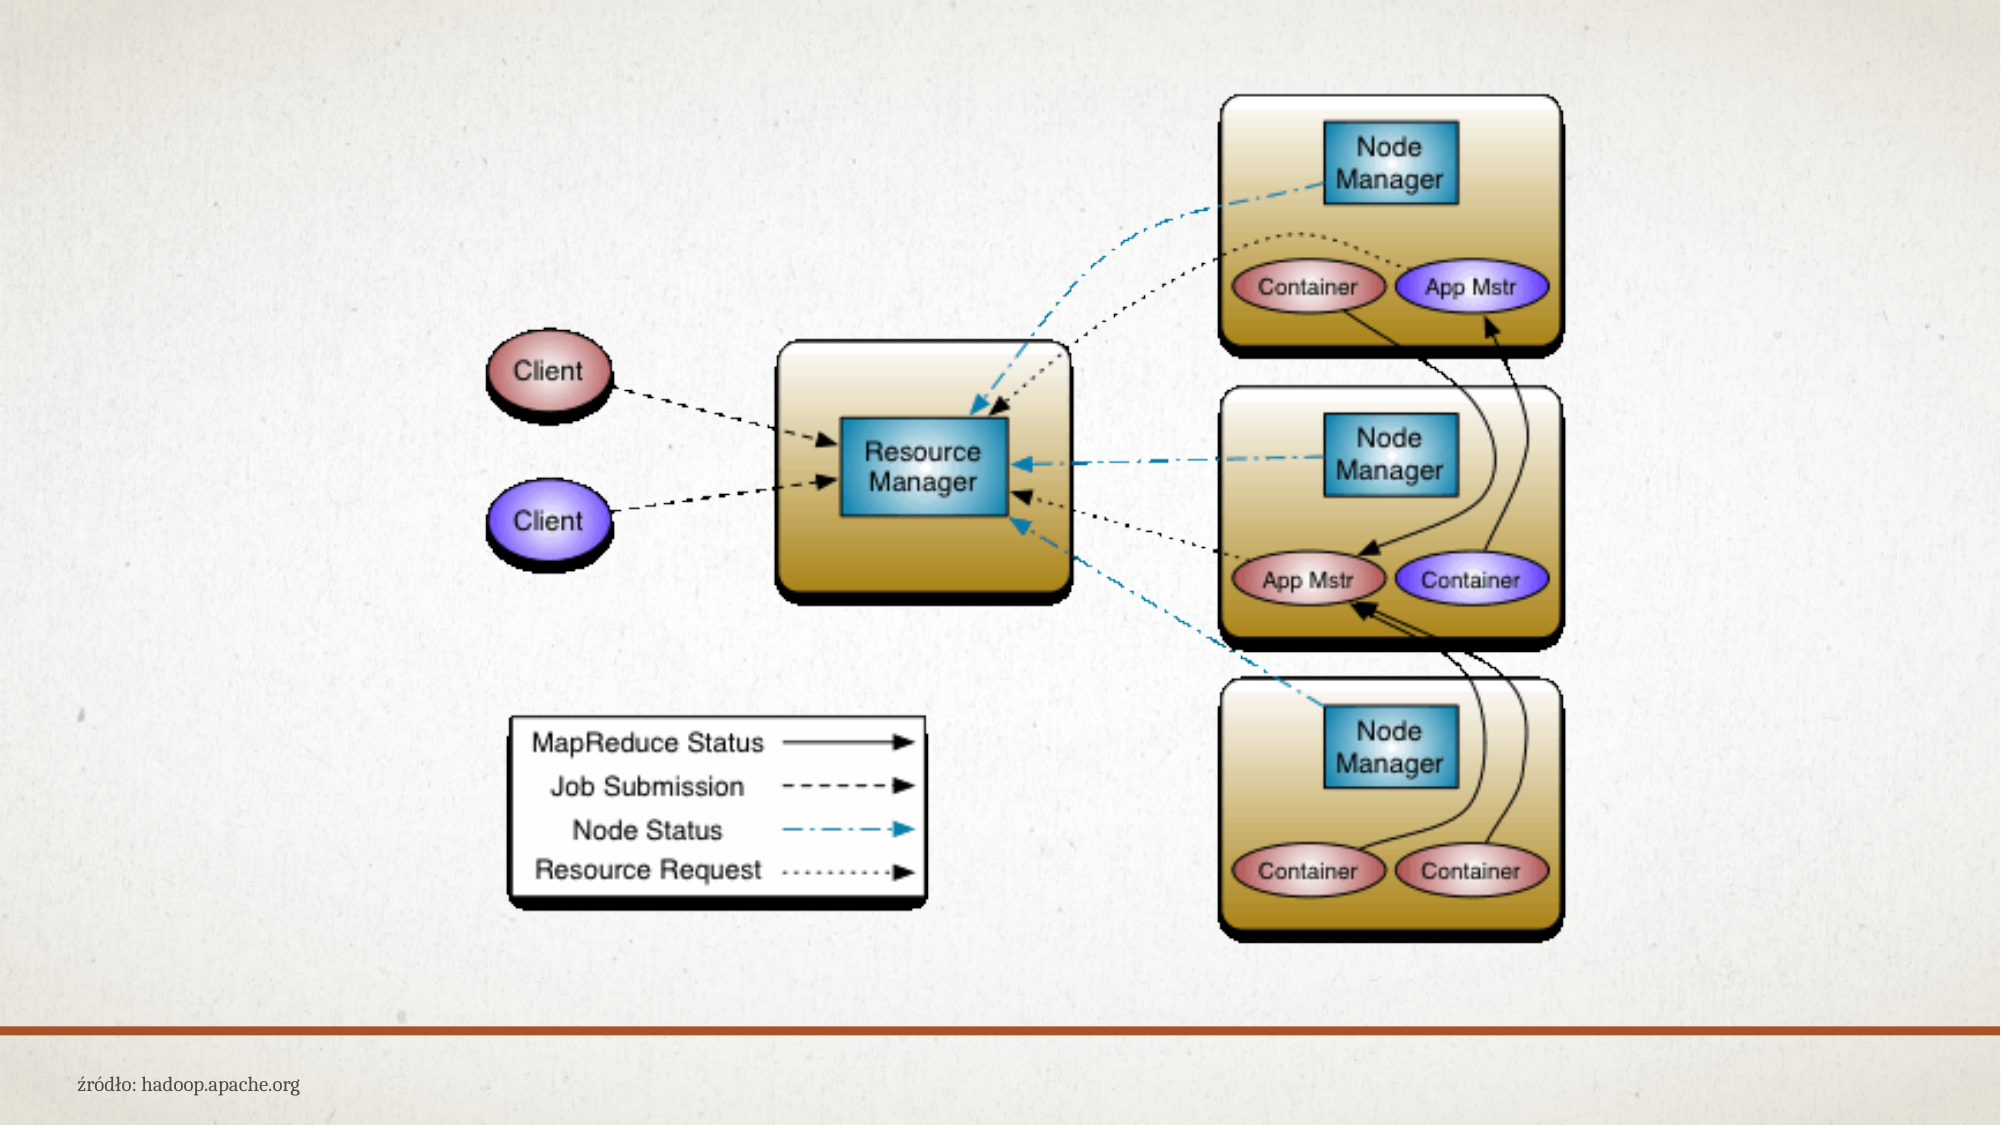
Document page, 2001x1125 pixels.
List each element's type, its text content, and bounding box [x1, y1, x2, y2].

text_box źródło: hadoop.apache.org [62, 1063, 1894, 1104]
picture [0, 0, 2001, 1125]
